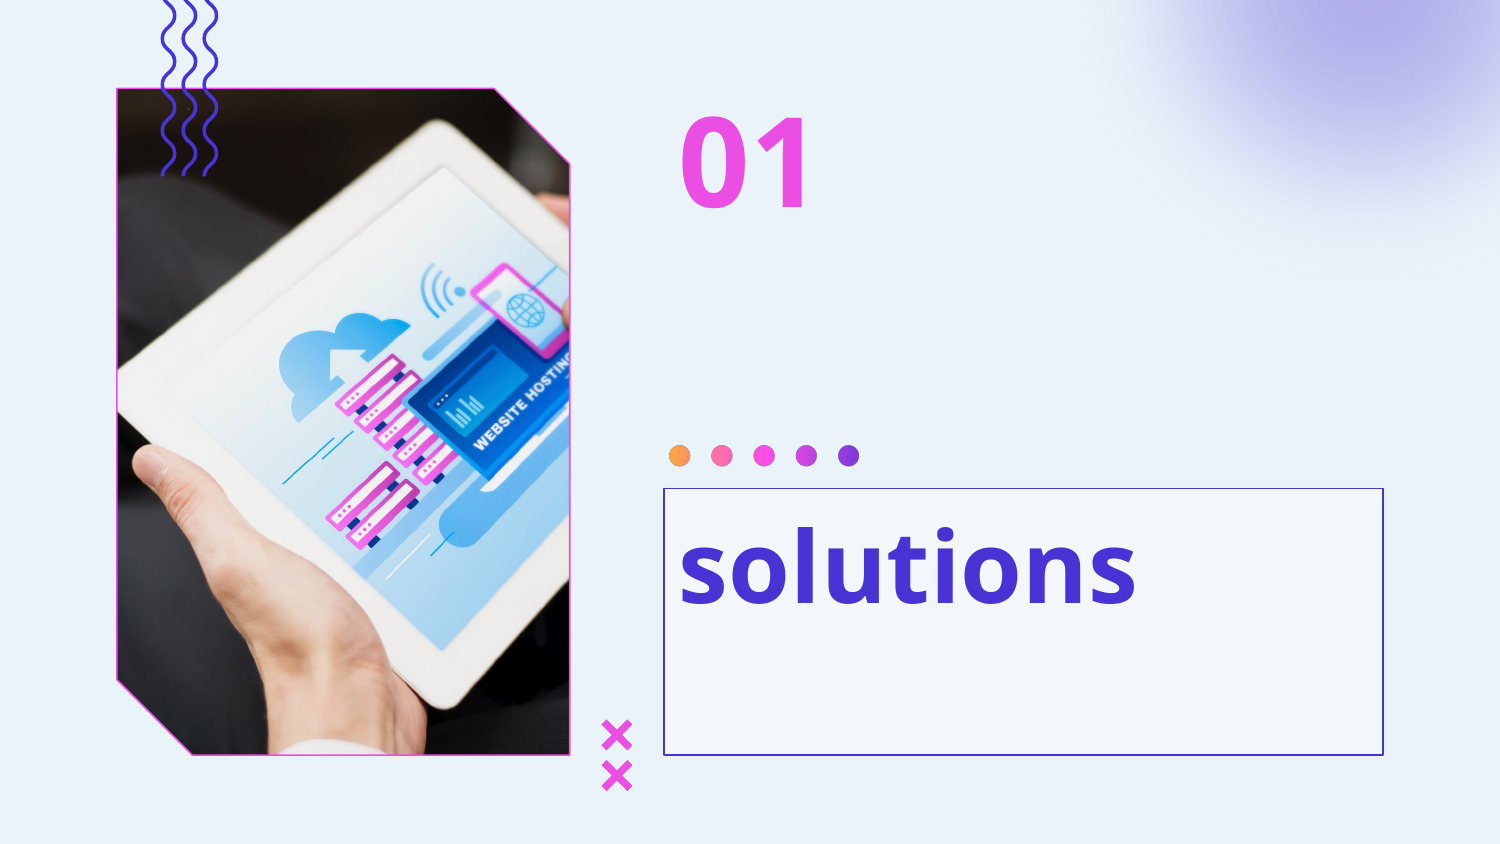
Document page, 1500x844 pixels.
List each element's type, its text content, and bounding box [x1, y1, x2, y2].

text_box [160, 0, 219, 177]
title solutions [663, 488, 1384, 756]
table_cell [1081, 0, 1500, 280]
title 01 [663, 88, 906, 227]
text_box [580, 739, 653, 771]
picture [116, 88, 570, 756]
picture [663, 440, 867, 473]
